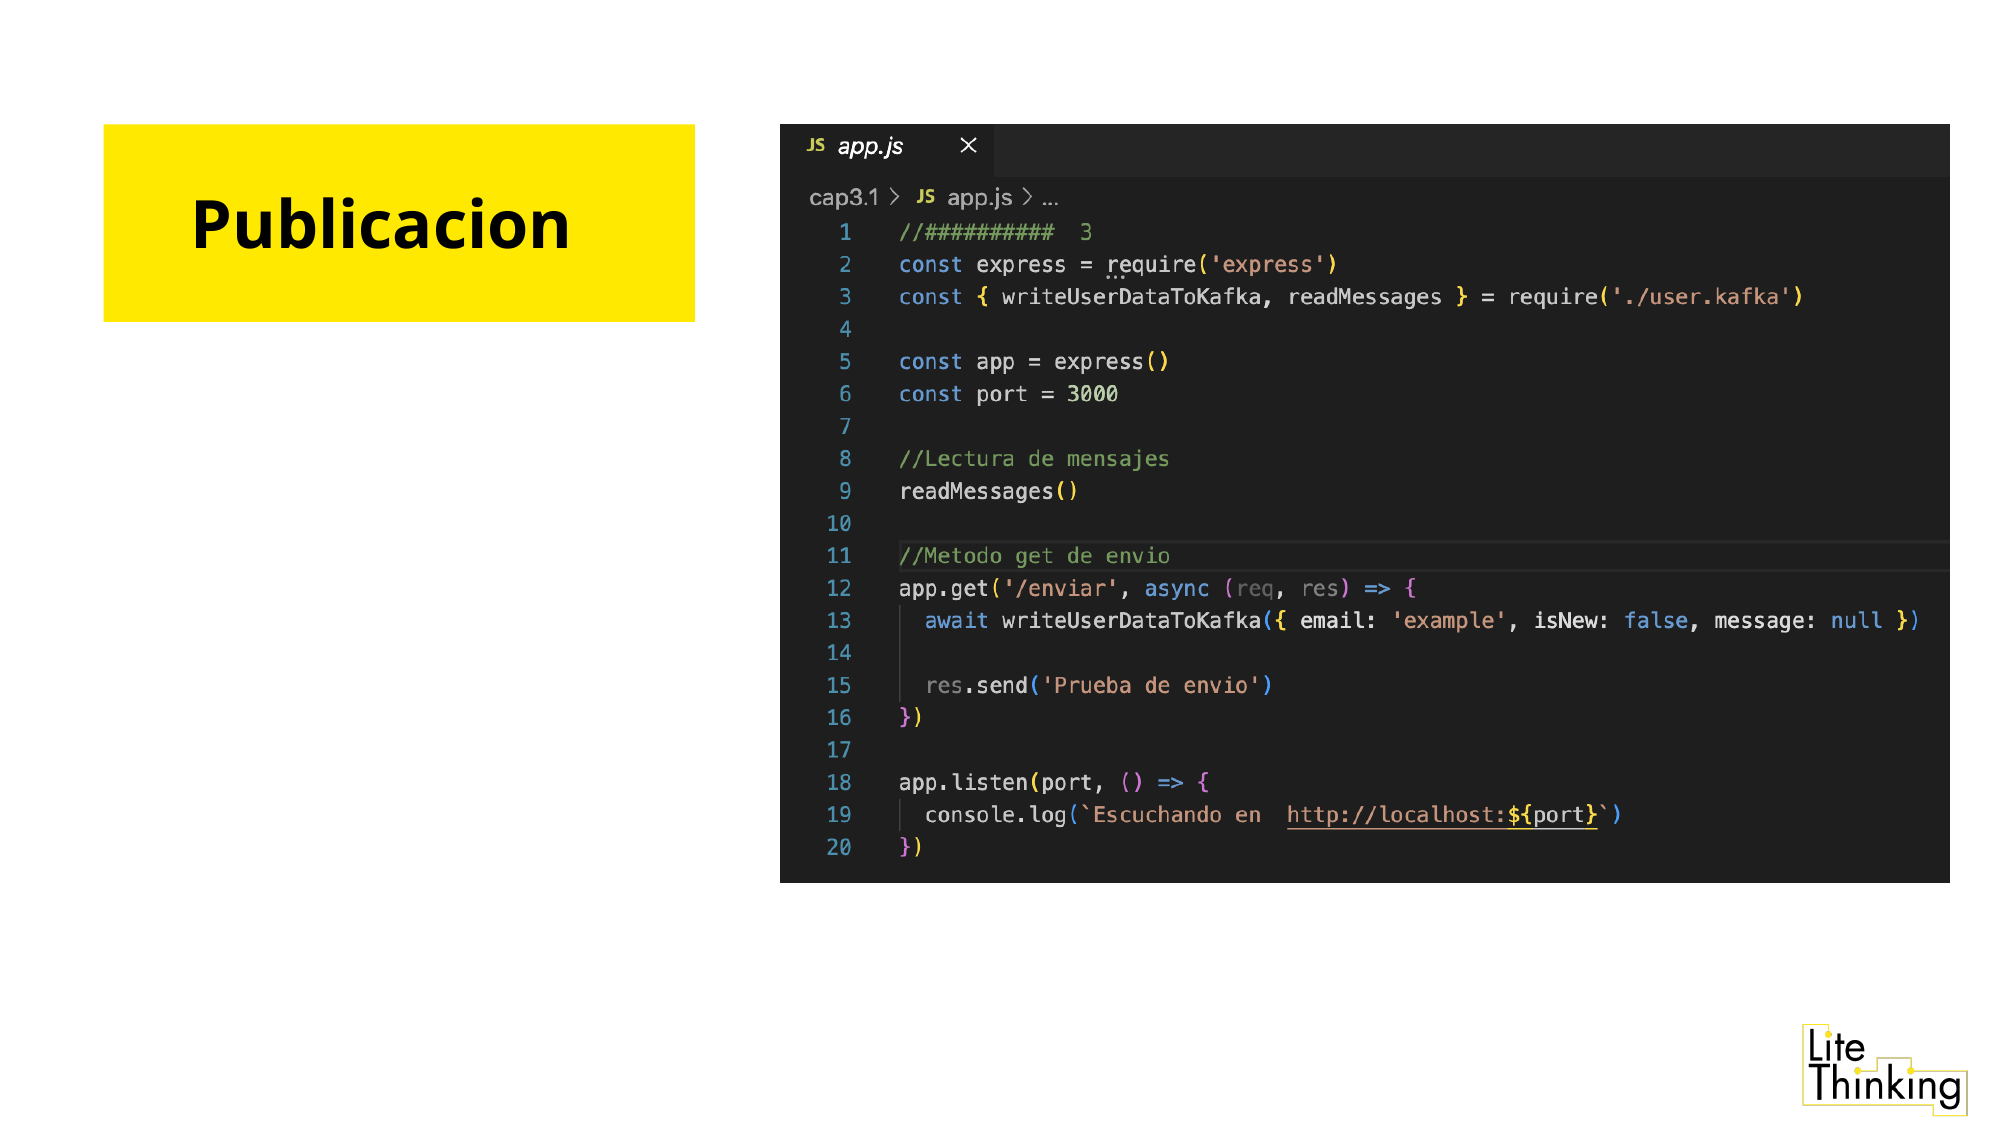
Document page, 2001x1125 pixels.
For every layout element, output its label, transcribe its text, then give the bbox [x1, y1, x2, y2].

picture [780, 124, 1950, 883]
text_box [103, 123, 696, 323]
picture [1779, 1014, 1982, 1125]
text_box Publicacion [125, 173, 638, 269]
